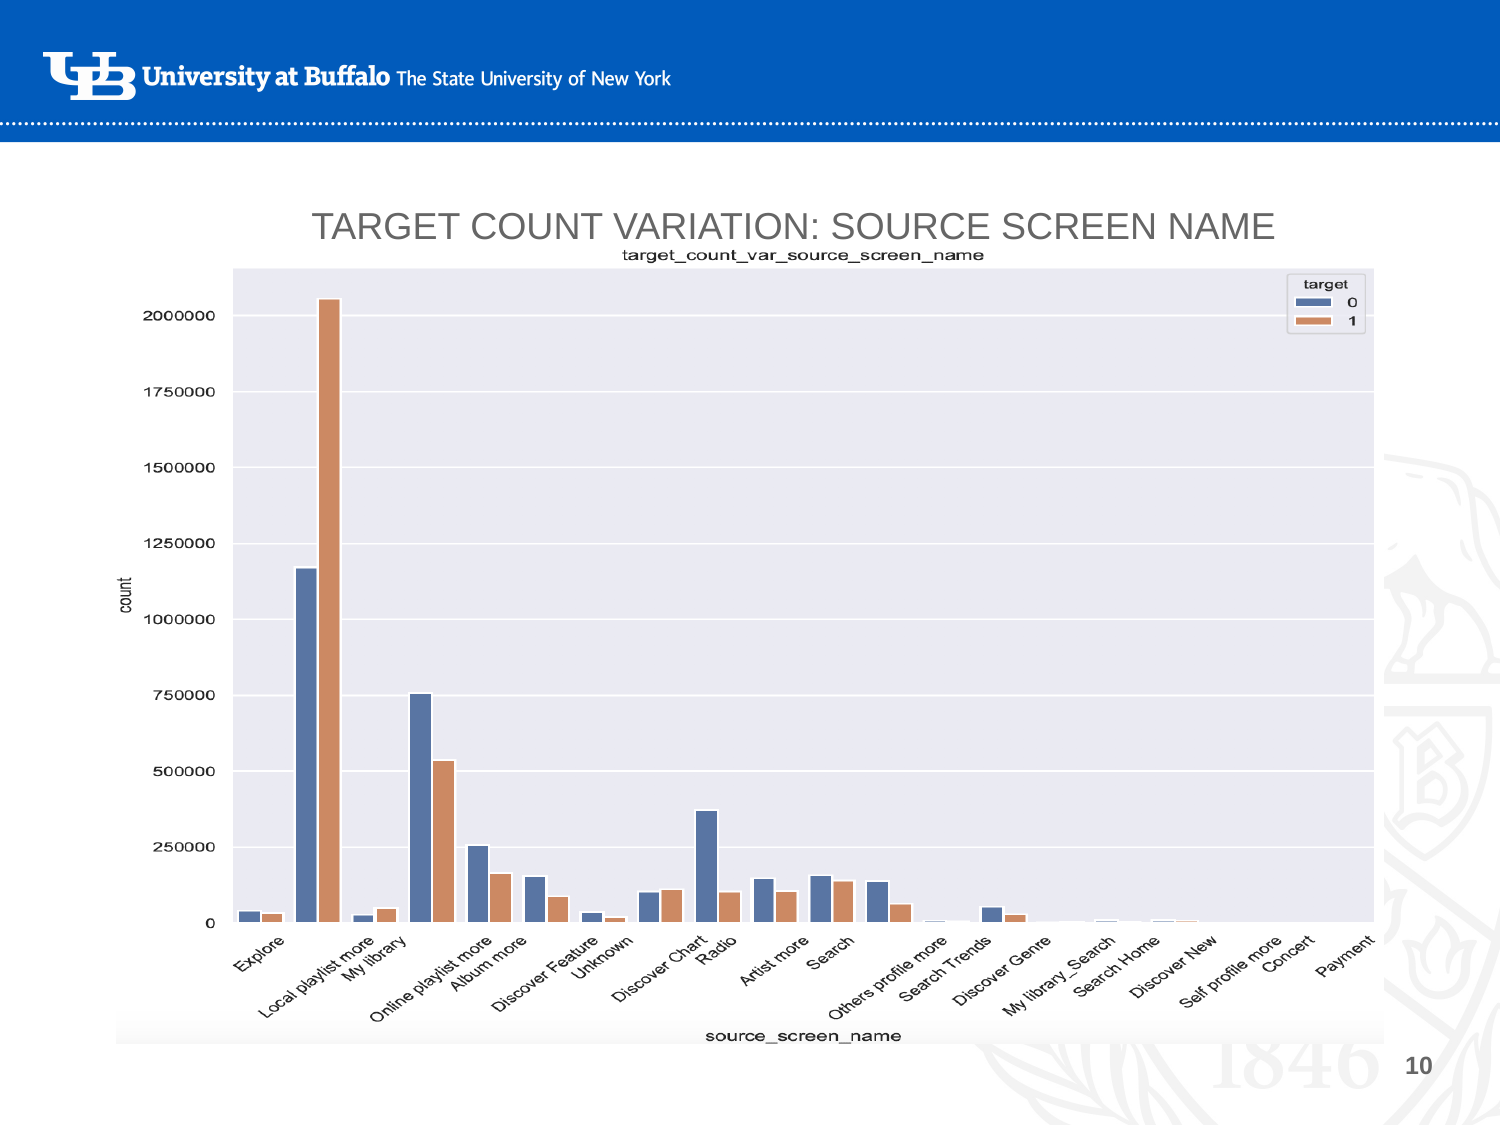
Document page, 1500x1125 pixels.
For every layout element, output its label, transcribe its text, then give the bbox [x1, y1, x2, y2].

picture [0, 0, 1500, 1125]
text_box TARGET COUNT VARIATION: SOURCE SCREEN NAME [228, 195, 1360, 247]
